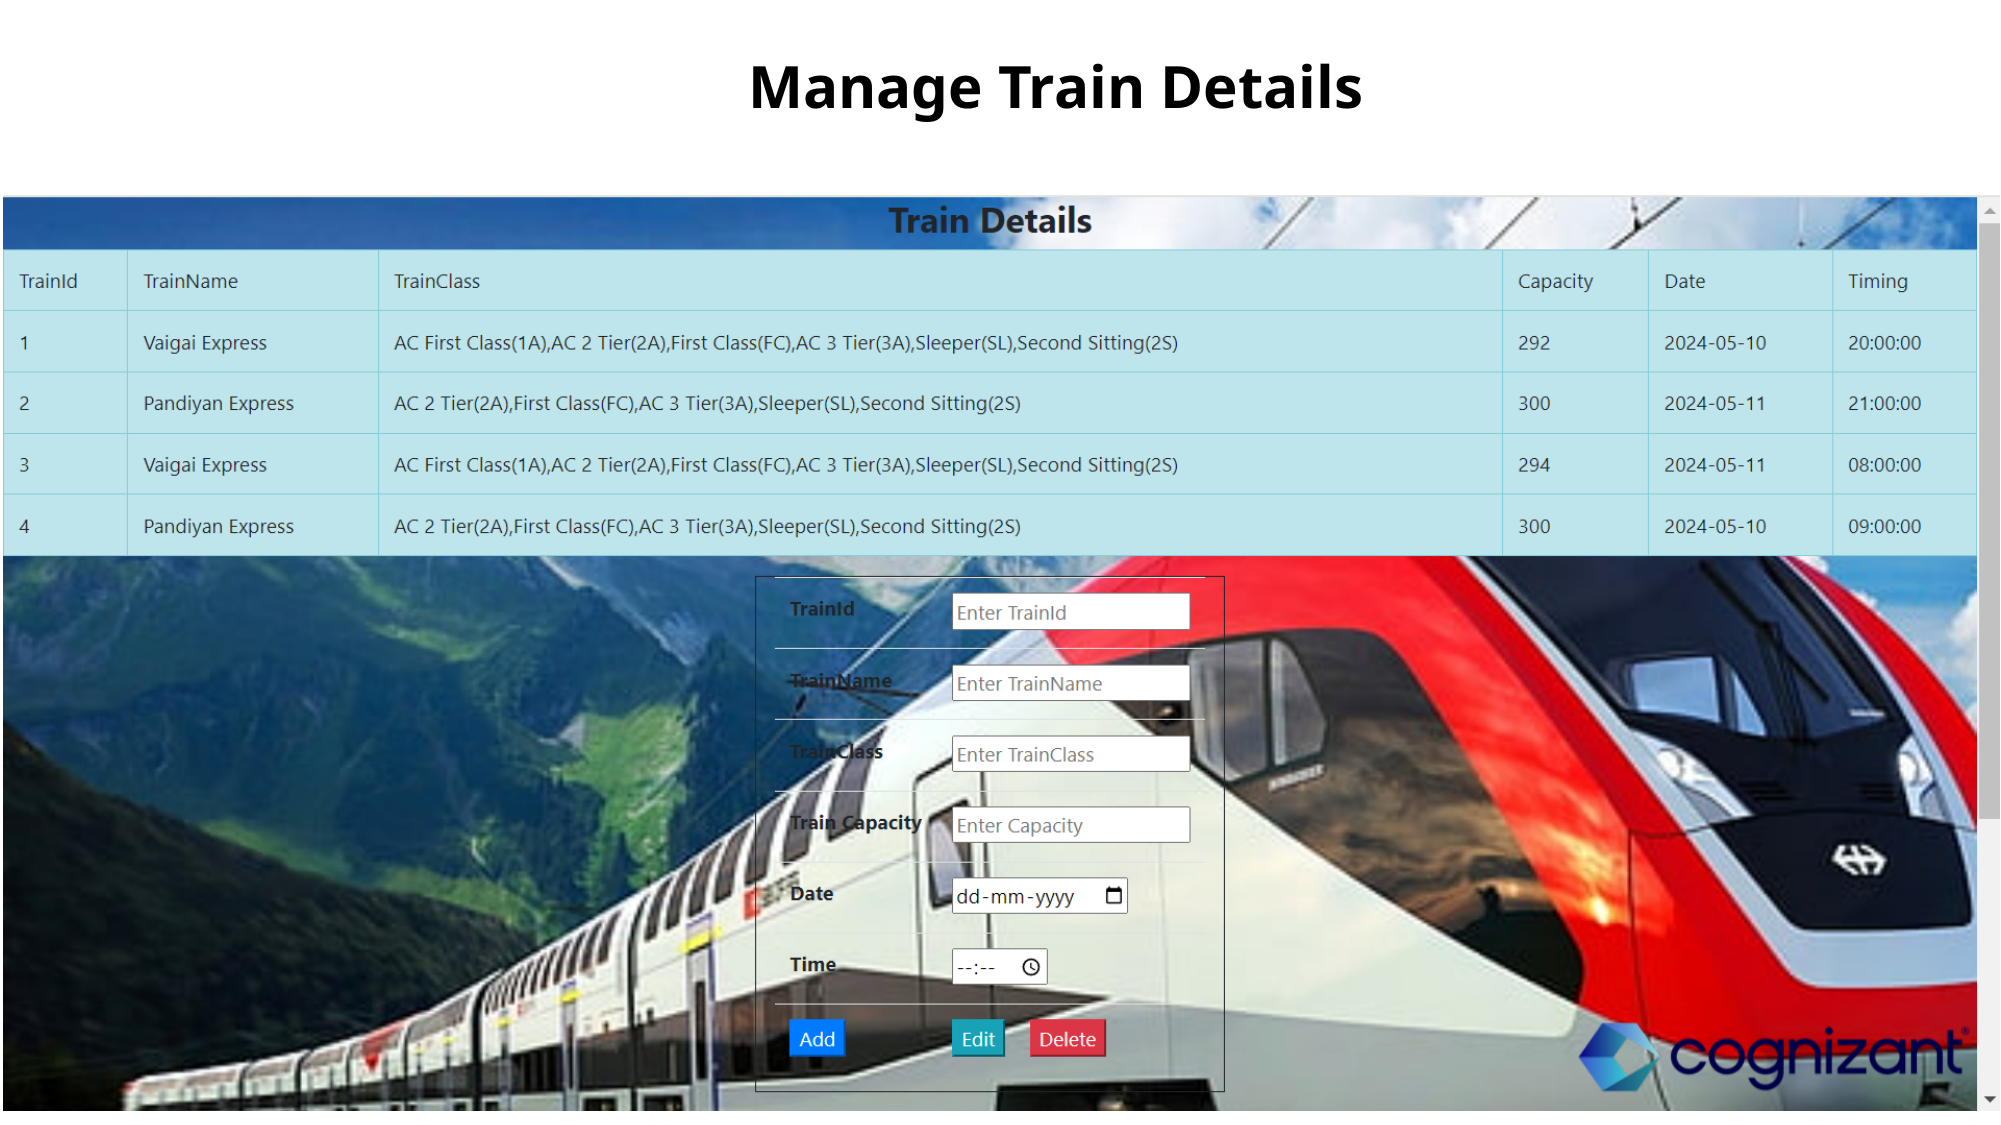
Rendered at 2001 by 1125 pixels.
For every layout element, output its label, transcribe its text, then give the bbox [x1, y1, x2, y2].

picture [2, 191, 2000, 1125]
text_box Manage Train Details [733, 42, 1379, 128]
